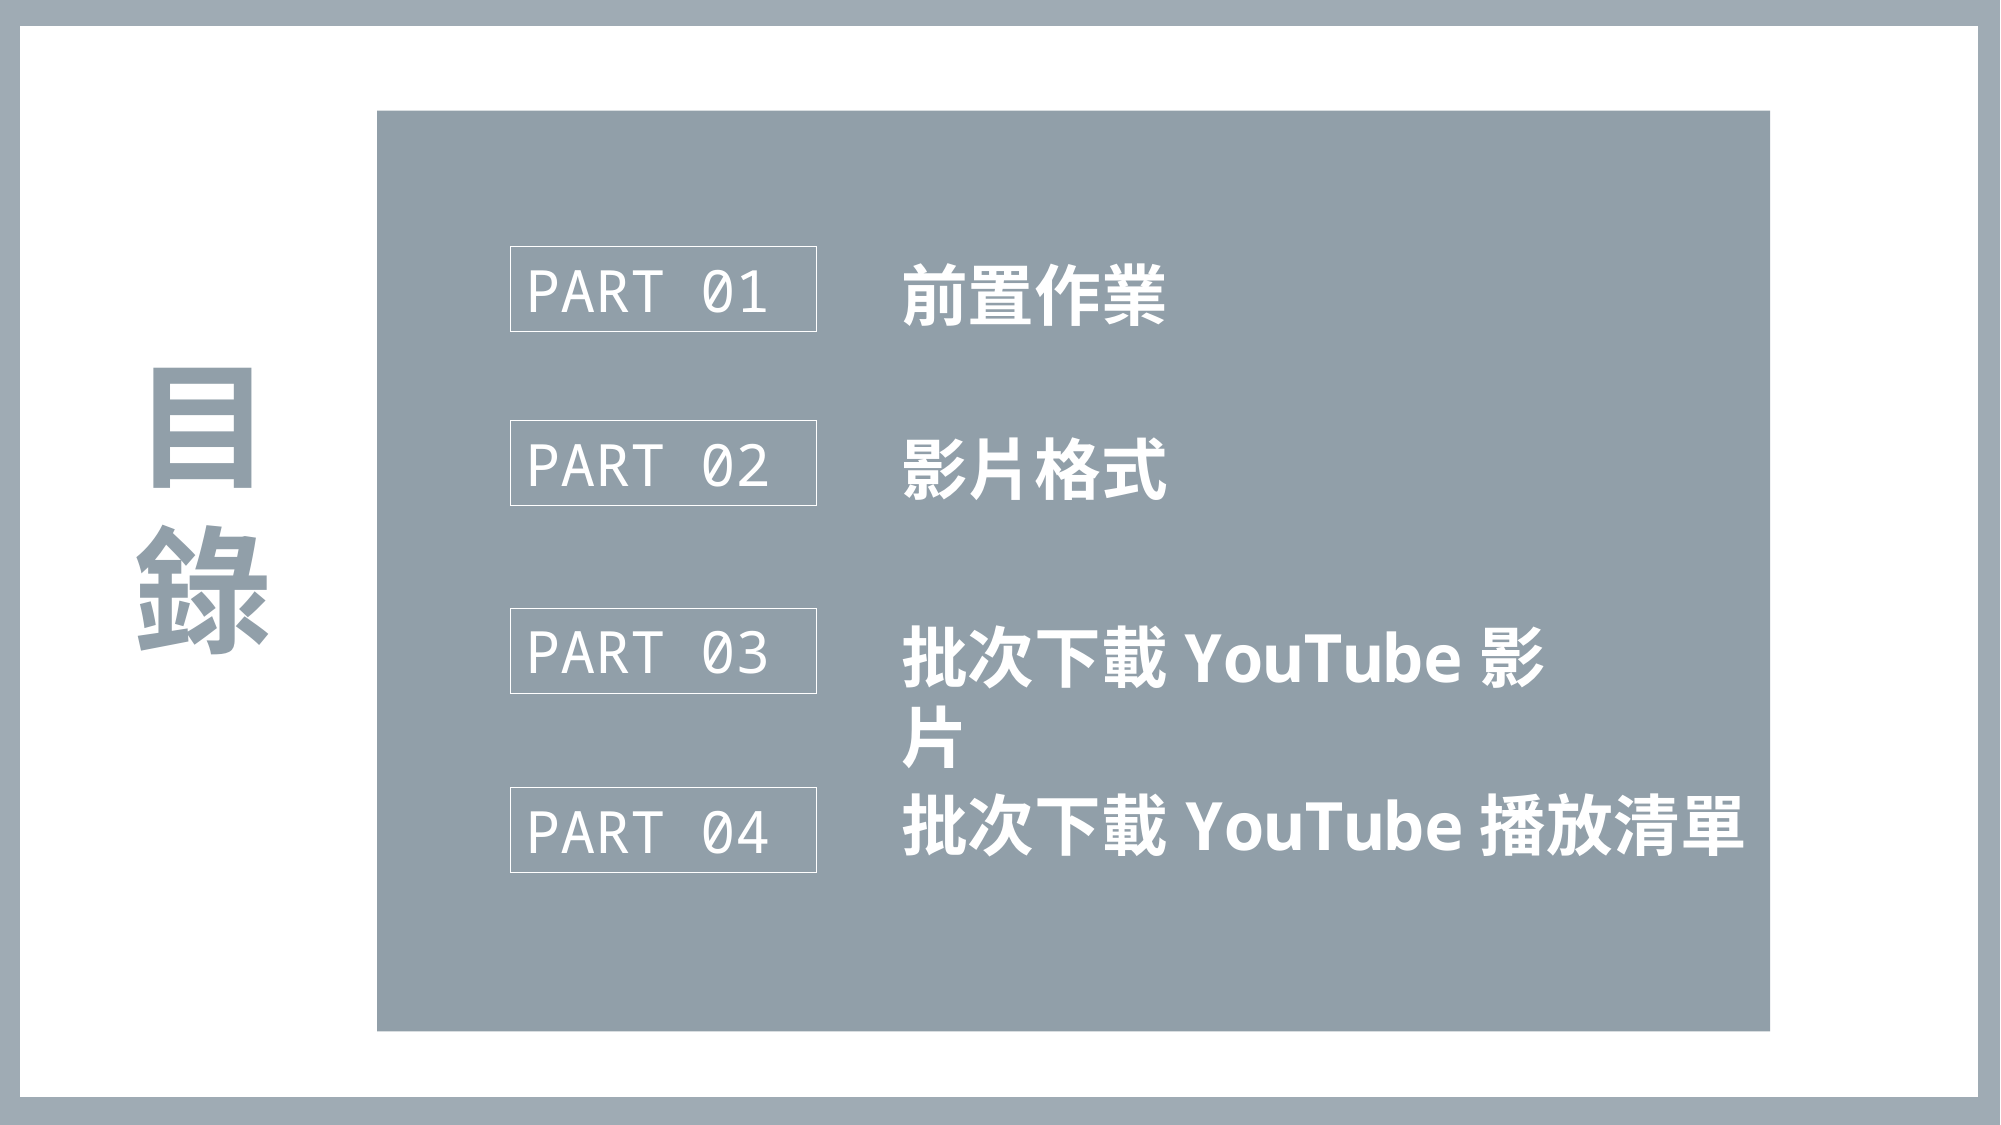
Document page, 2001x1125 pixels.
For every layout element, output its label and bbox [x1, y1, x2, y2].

text_box [377, 110, 1791, 1032]
text_box [5, 11, 1993, 1112]
